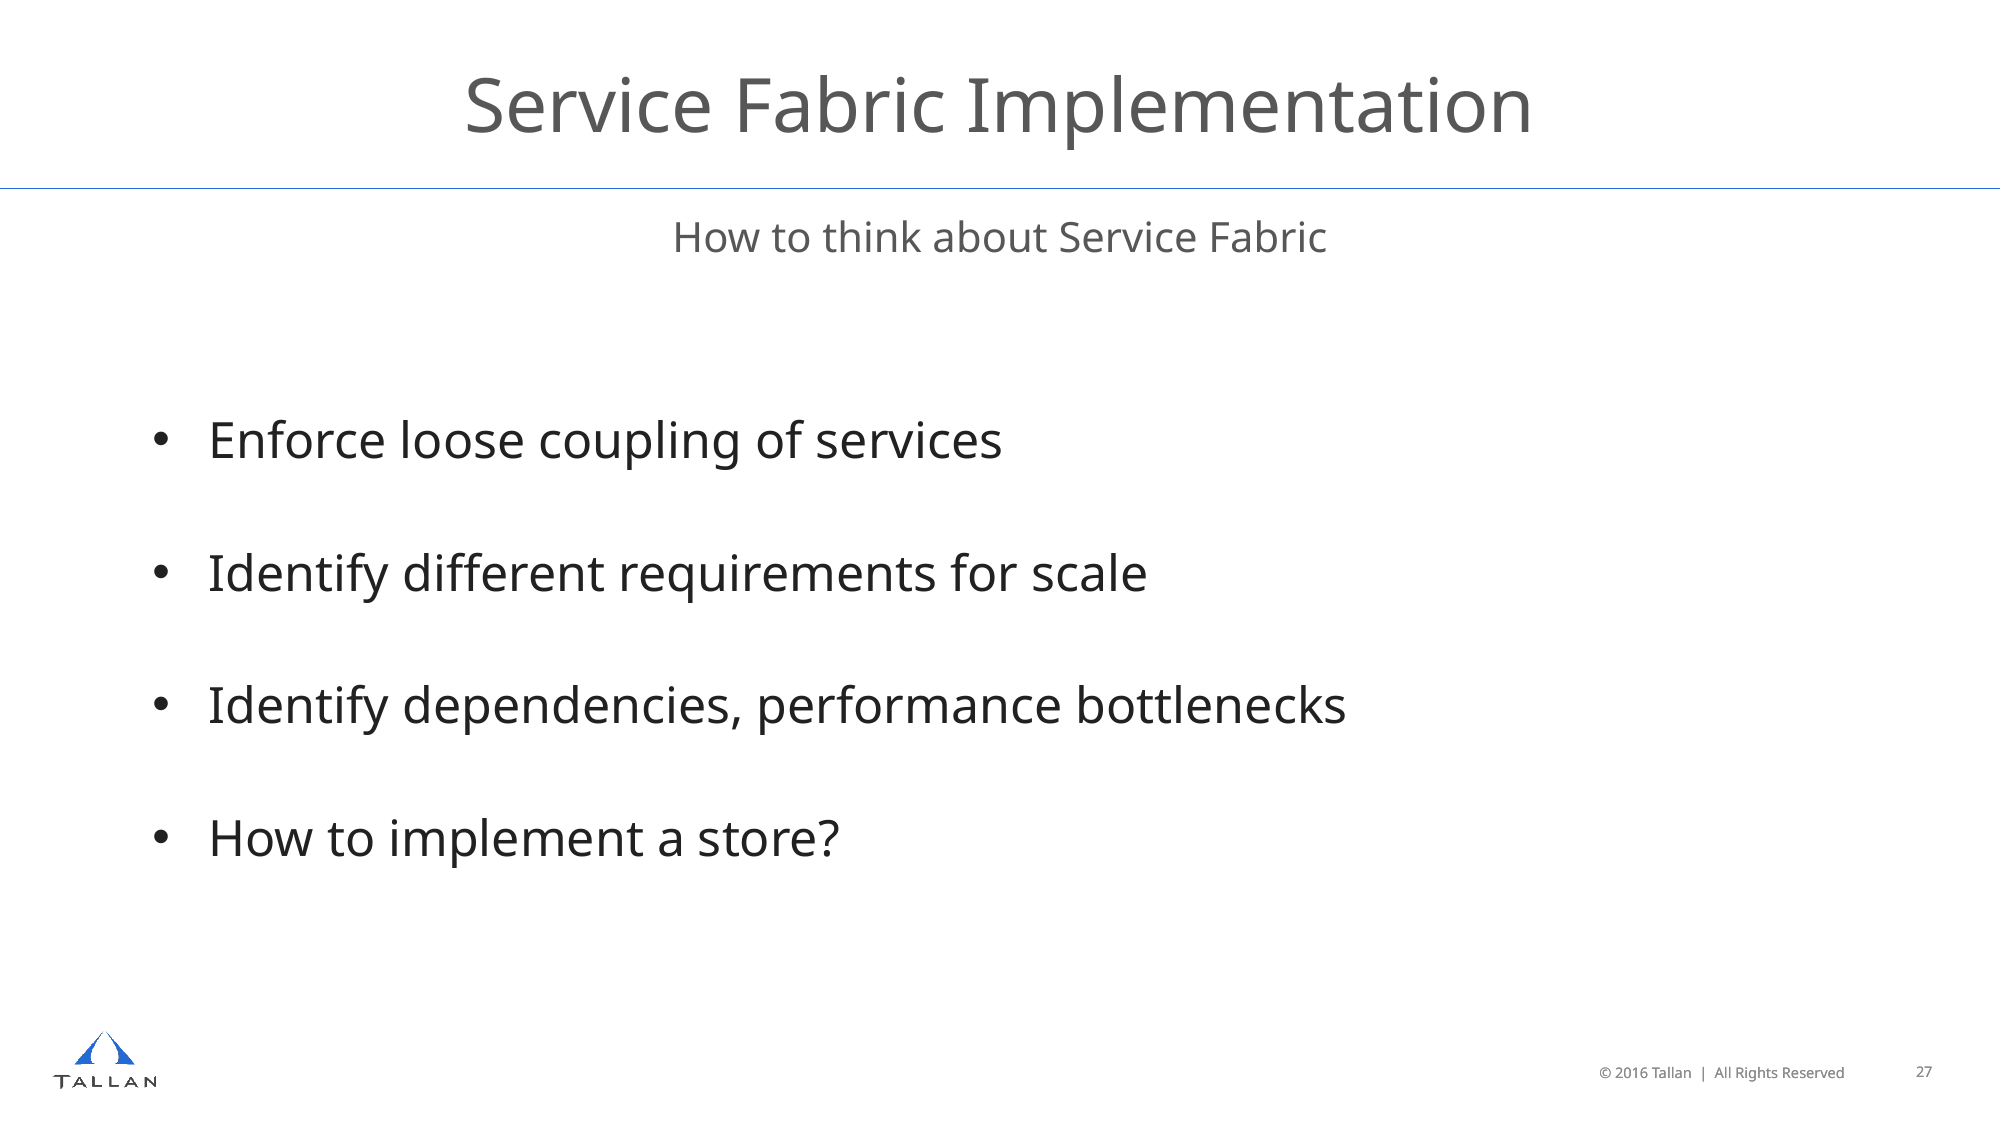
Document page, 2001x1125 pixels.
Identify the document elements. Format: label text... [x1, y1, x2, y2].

list How to think about Service Fabric [137, 209, 1863, 263]
title Service Fabric Implementation [137, 59, 1863, 167]
picture [52, 1031, 156, 1089]
list Enforce loose coupling of services Identify different requirements for scale Identify dependencies, performance bottlenecks How to implement a store? [137, 317, 1863, 964]
